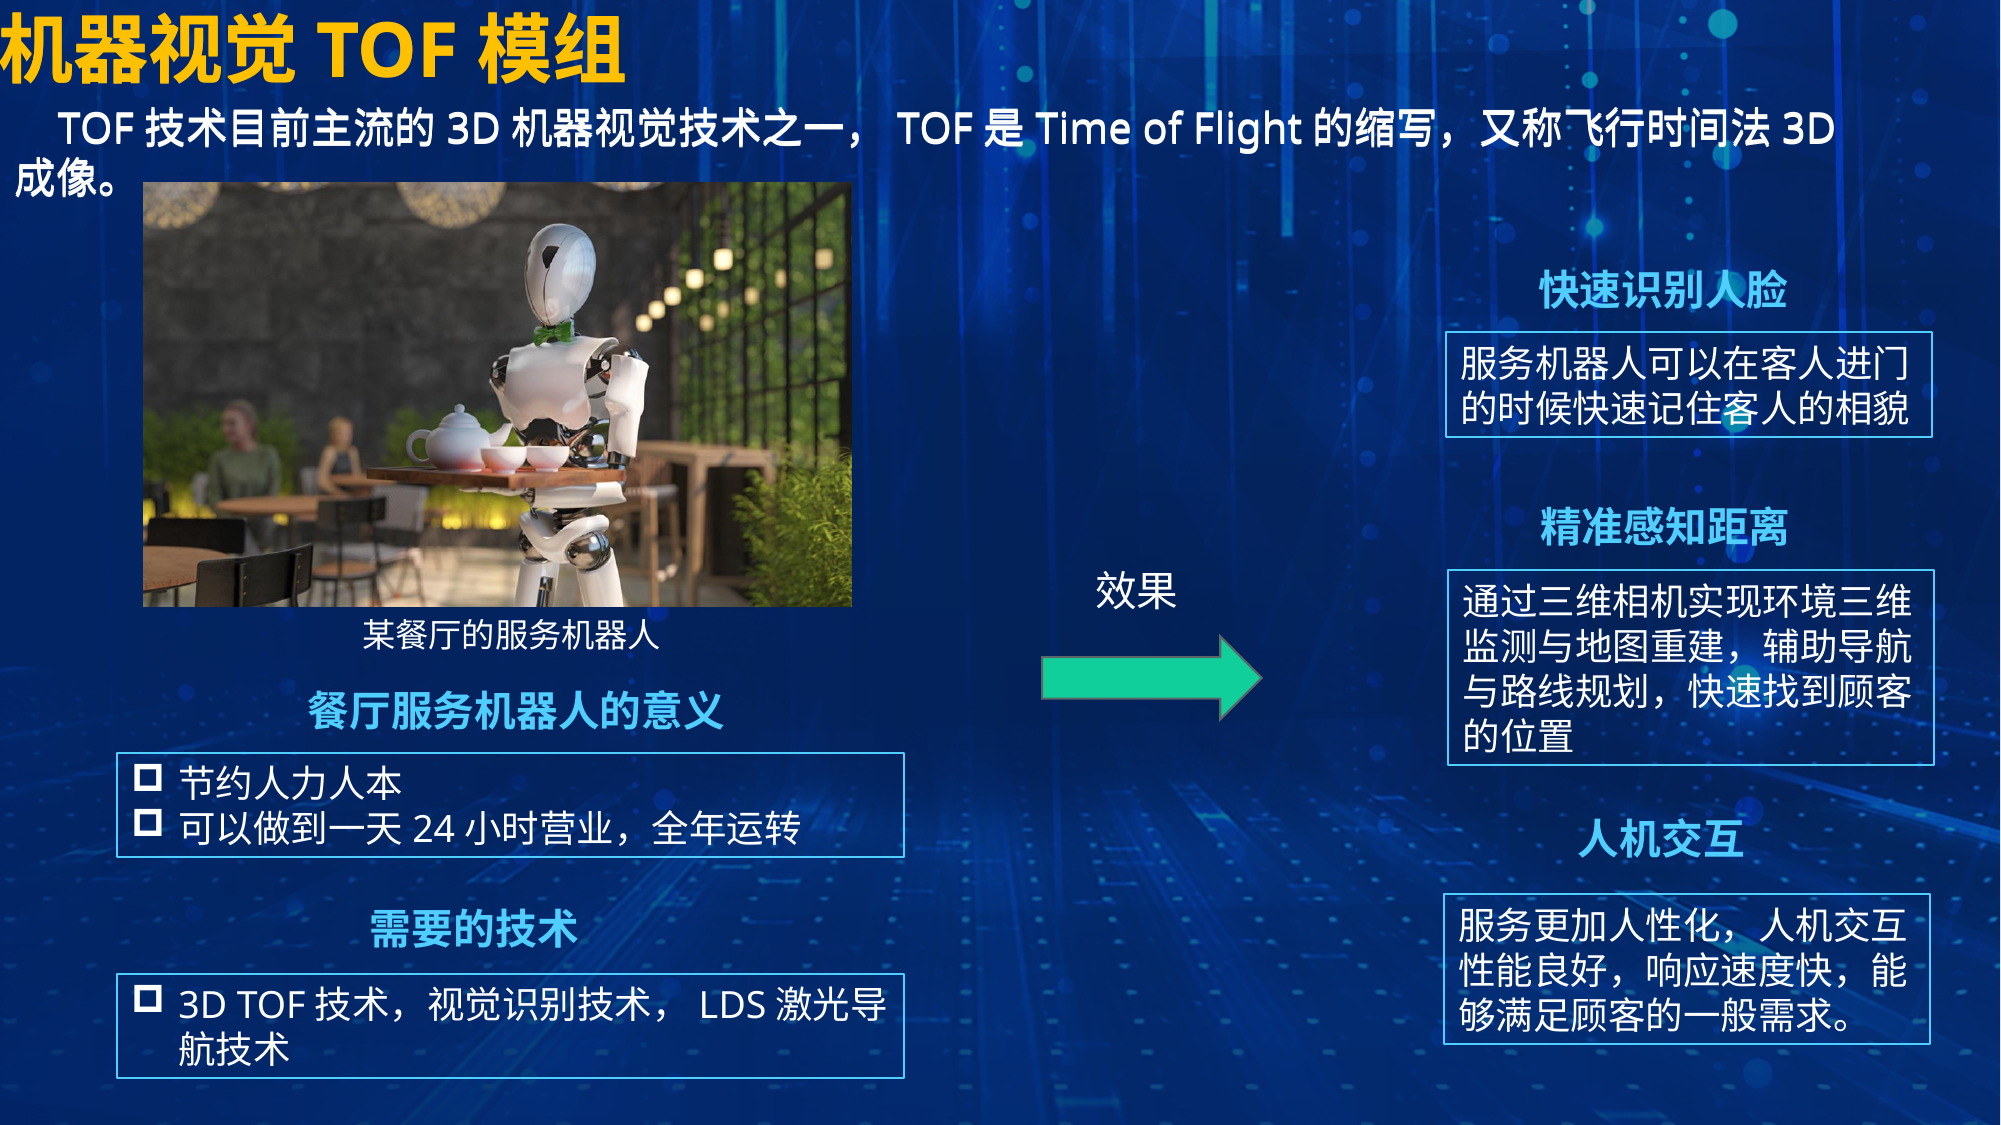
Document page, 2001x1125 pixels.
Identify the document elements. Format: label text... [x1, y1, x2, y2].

text_box 快速识别人脸 [1447, 255, 1880, 321]
text_box 餐厅服务机器人的意义 [204, 677, 829, 743]
text_box TOF技术目前主流的3D机器视觉技术之一，TOF是Time of Flight的缩写，又称飞行时间法3D成像。 [0, 95, 1854, 211]
text_box 节约人力人本 可以做到一天24小时营业，全年运转 [116, 752, 904, 858]
text_box 需要的技术 [258, 895, 691, 960]
text_box 精准感知距离 [1449, 493, 1882, 559]
text_box 效果 [1075, 557, 1199, 622]
text_box [1041, 633, 1264, 722]
text_box 3D TOF技术，视觉识别技术，LDS激光导航技术 [116, 973, 904, 1079]
text_box 服务更加人性化，人机交互性能良好，响应速度快，能够满足顾客的一般需求。 [1443, 894, 1931, 1044]
text_box 通过三维相机实现环境三维监测与地图重建，辅助导航与路线规划，快速找到顾客的位置 [1447, 570, 1935, 765]
text_box 机器视觉TOF模组 [0, 0, 1837, 95]
picture [0, 0, 2001, 1125]
text_box 某餐厅的服务机器人 [299, 608, 725, 662]
text_box 服务机器人可以在客人进门的时候快速记住客人的相貌 [1445, 332, 1933, 437]
text_box 人机交互 [1445, 805, 1878, 871]
